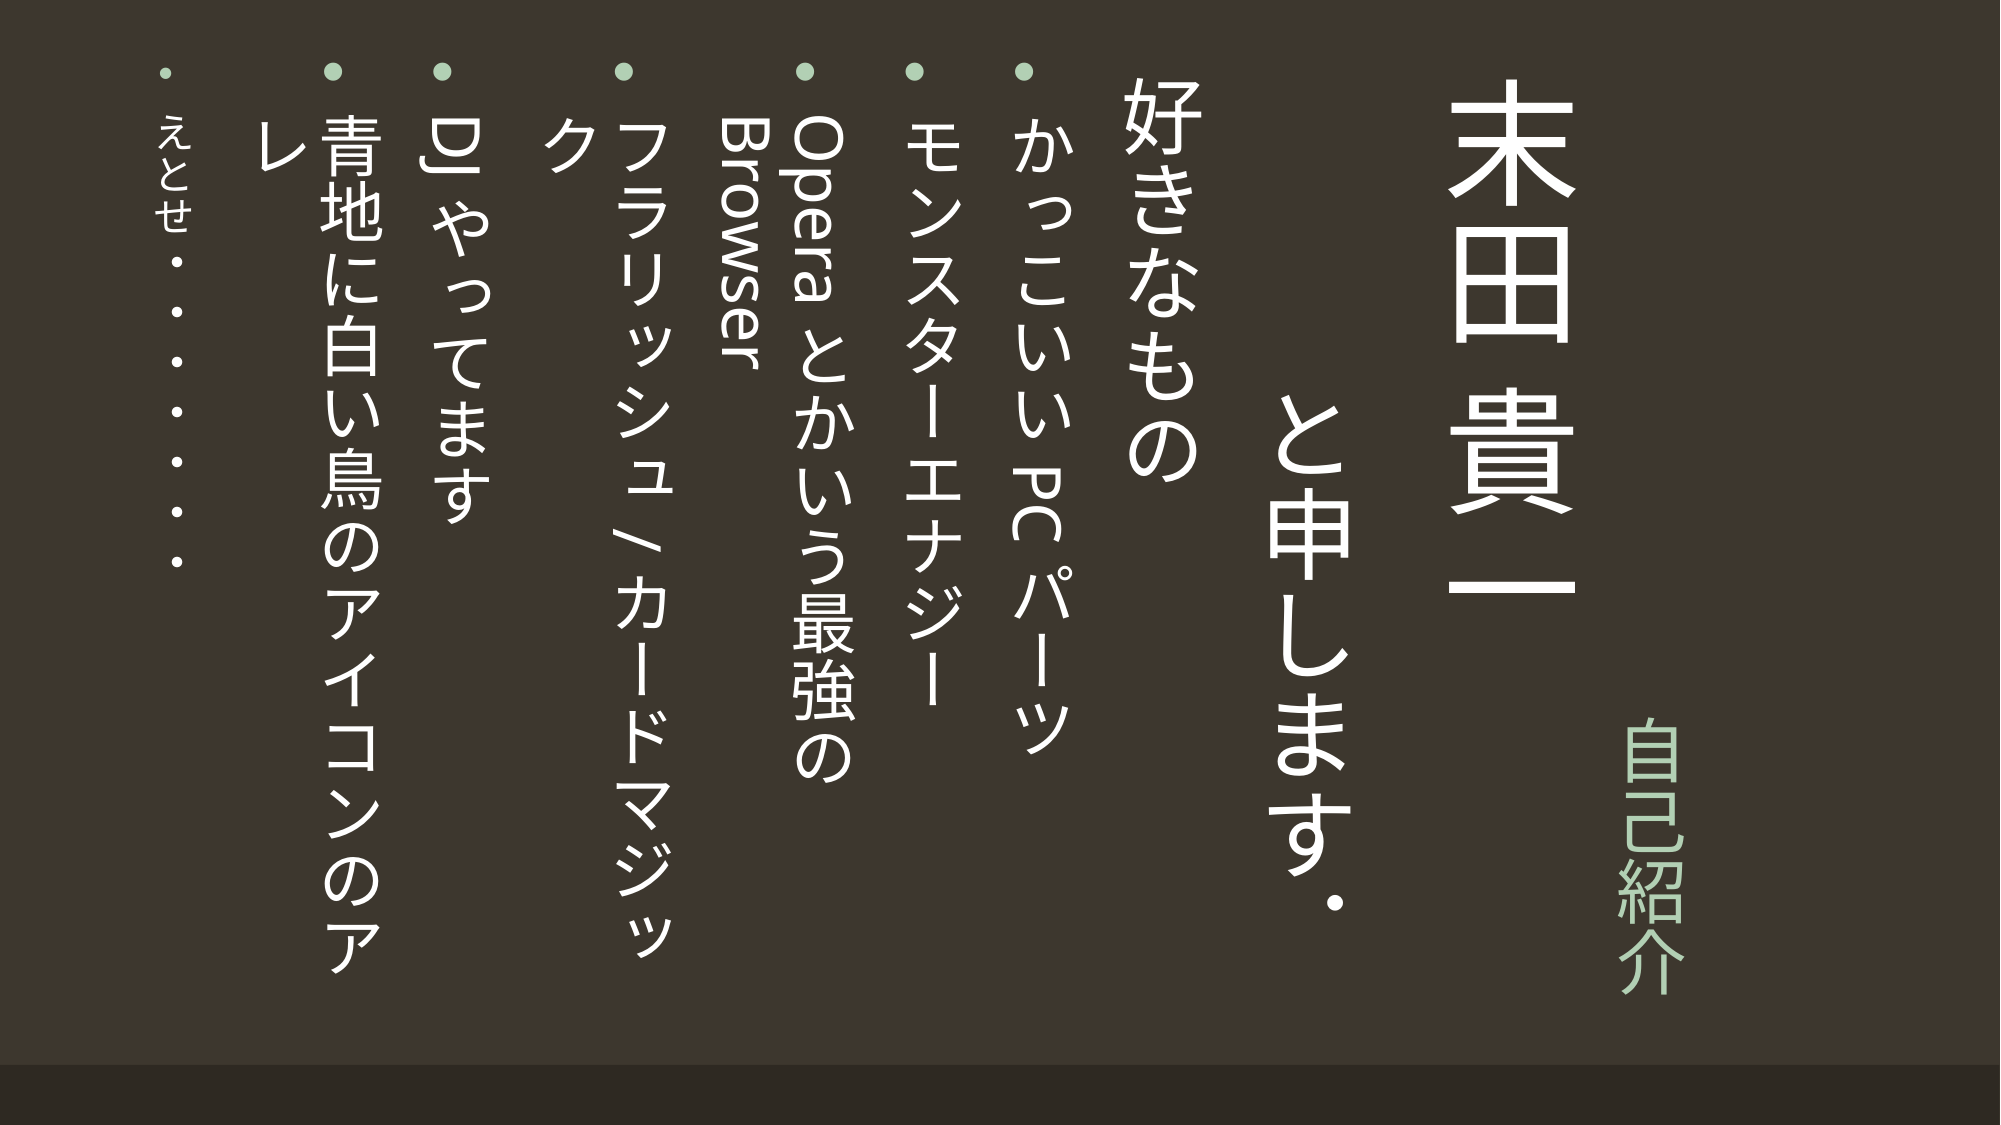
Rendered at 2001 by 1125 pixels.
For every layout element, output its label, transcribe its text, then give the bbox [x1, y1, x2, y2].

title 自己紹介 [1598, 59, 1861, 1014]
list 末田 貴一 と申します． 好きなもの かっこいいPCパーツ モンスターエナジー Operaとかいう最強のBrowser フラリッシュ/カードマジック DJやってます 青地に白い鳥のアイコンのアレ えとせ・・・・・・・ [137, 59, 1538, 1014]
